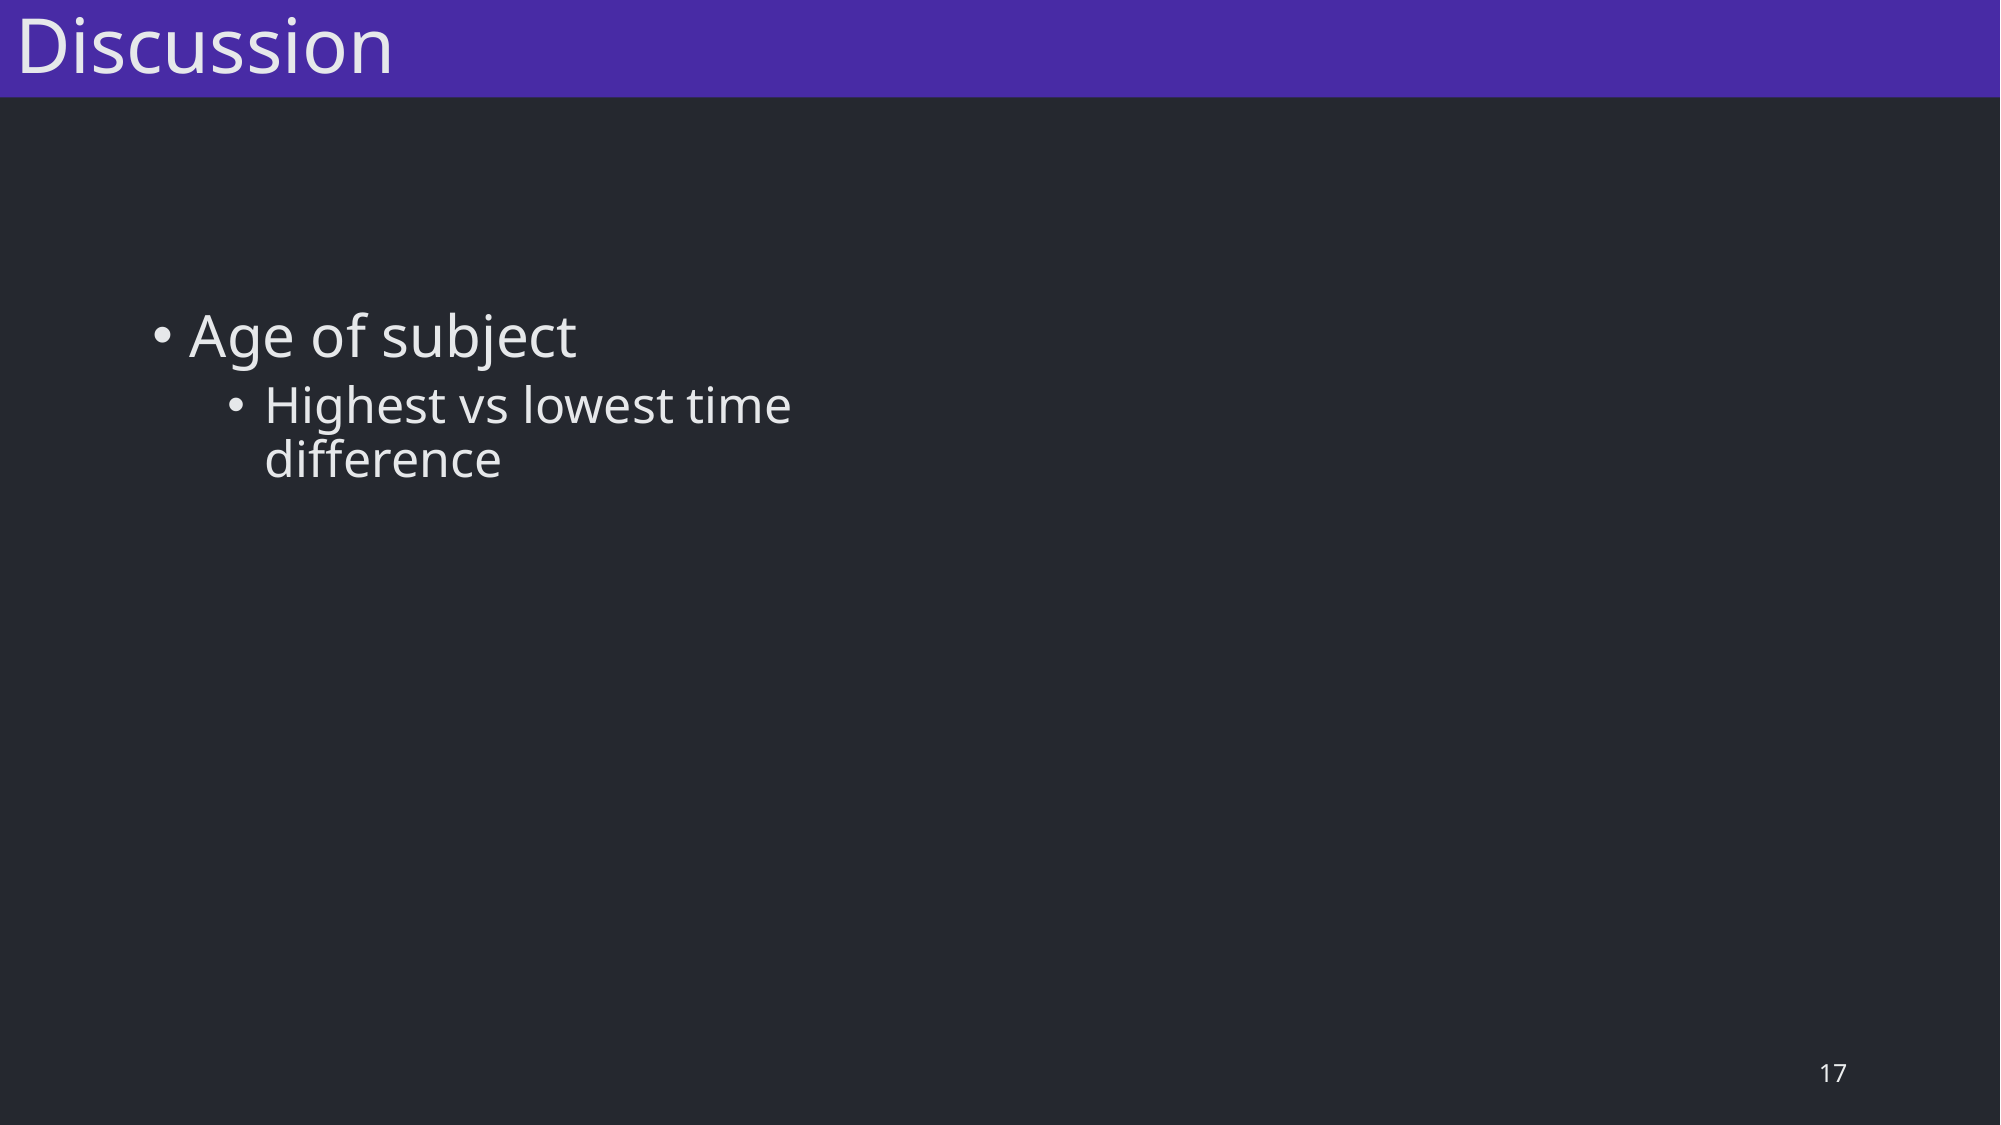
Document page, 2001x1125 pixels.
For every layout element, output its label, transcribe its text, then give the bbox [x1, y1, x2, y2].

text_box Discussion [0, 0, 2000, 98]
slide_number 17 [1412, 1042, 1863, 1103]
list Age of subject Highest vs lowest time difference [137, 299, 867, 1014]
